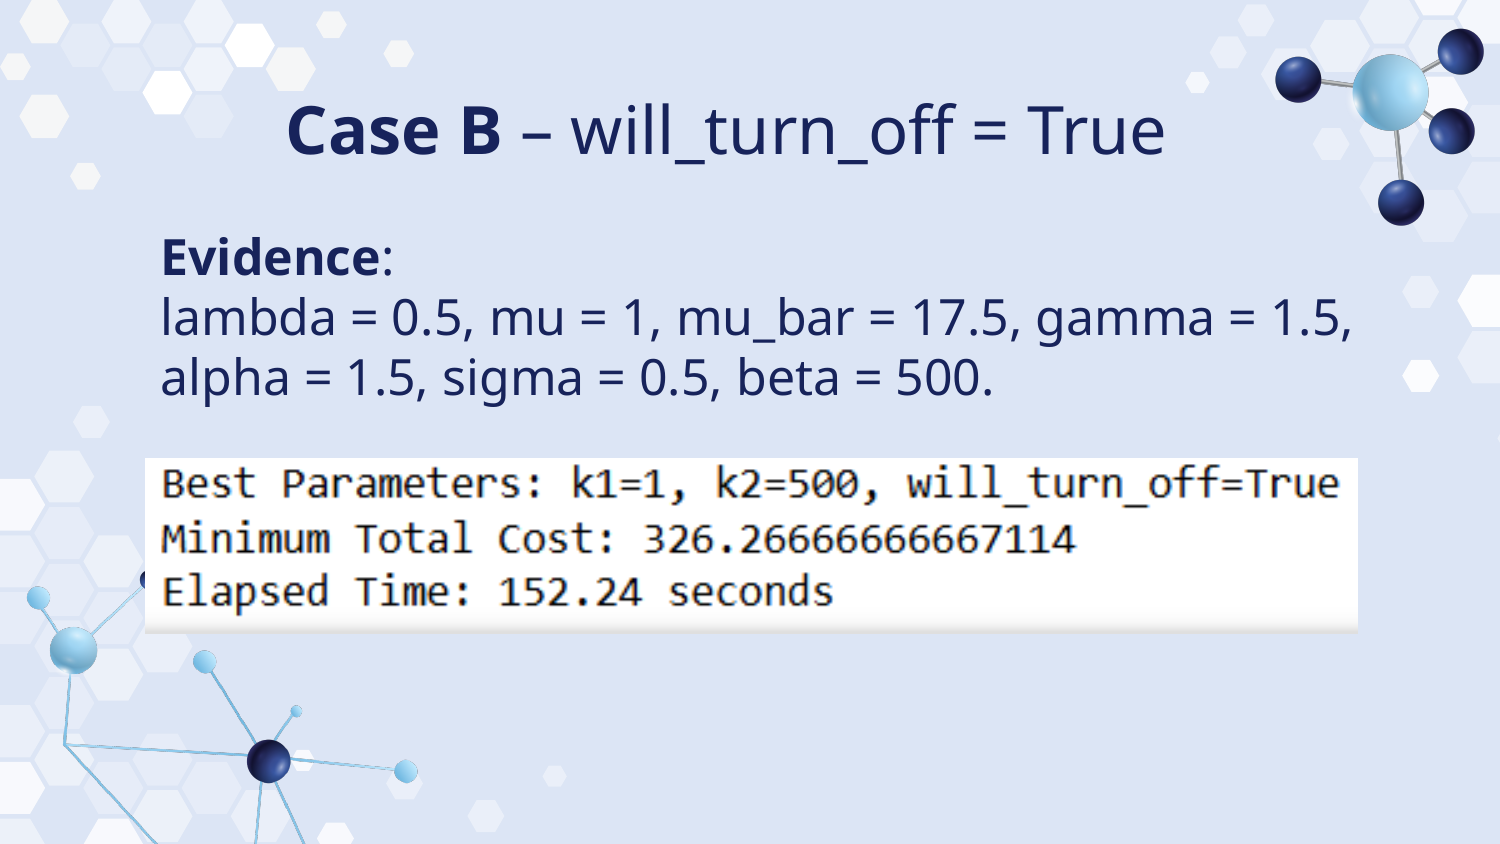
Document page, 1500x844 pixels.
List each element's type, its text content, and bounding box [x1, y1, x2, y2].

text_box Evidence: lambda = 0.5, mu = 1, mu_bar = 17.5, gamma = 1.5, alpha = 1.5, sigma = 0.5, beta = 500. [145, 210, 1410, 432]
title Case B – will_turn_off = True [45, 72, 1410, 193]
picture [1269, 0, 1500, 235]
picture [0, 447, 1358, 844]
